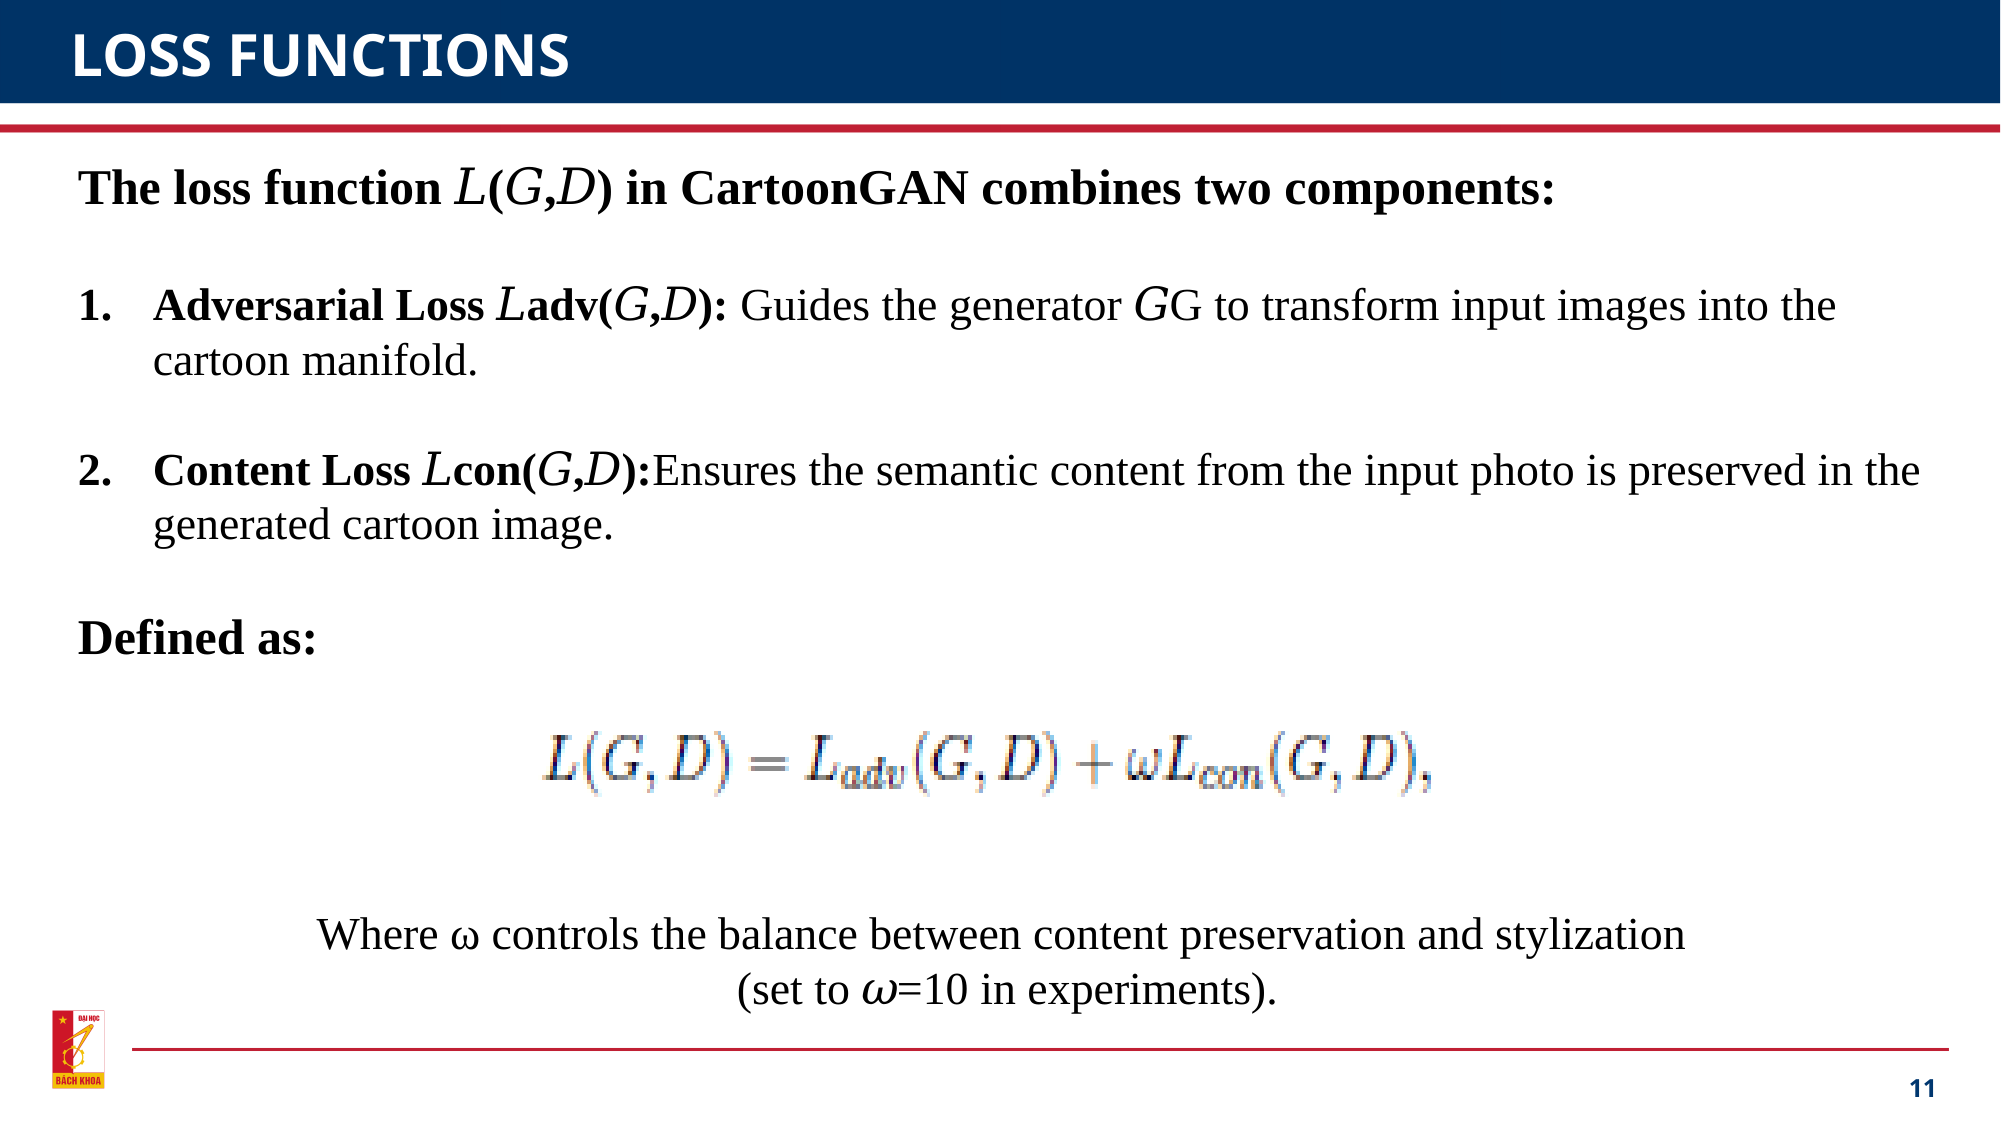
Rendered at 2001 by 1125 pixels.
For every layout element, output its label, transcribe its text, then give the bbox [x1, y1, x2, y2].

text_box The loss function 𝐿(𝐺,𝐷) in CartoonGAN combines two components: Adversarial Loss 𝐿adv(𝐺,𝐷): Guides the generator 𝐺G to transform input images into the cartoon manifold. Content Loss 𝐿con(𝐺,𝐷):Ensures the semantic content from the input photo is preserved in the generated cartoon image. Defined as: Where ω controls the balance between content preservation and stylization (set to 𝜔=10 in experiments). [63, 146, 1952, 1022]
slide_number 11 [1502, 1065, 1953, 1125]
picture [0, 0, 2001, 1125]
title LOSS FUNCTIONS [55, 18, 1945, 90]
